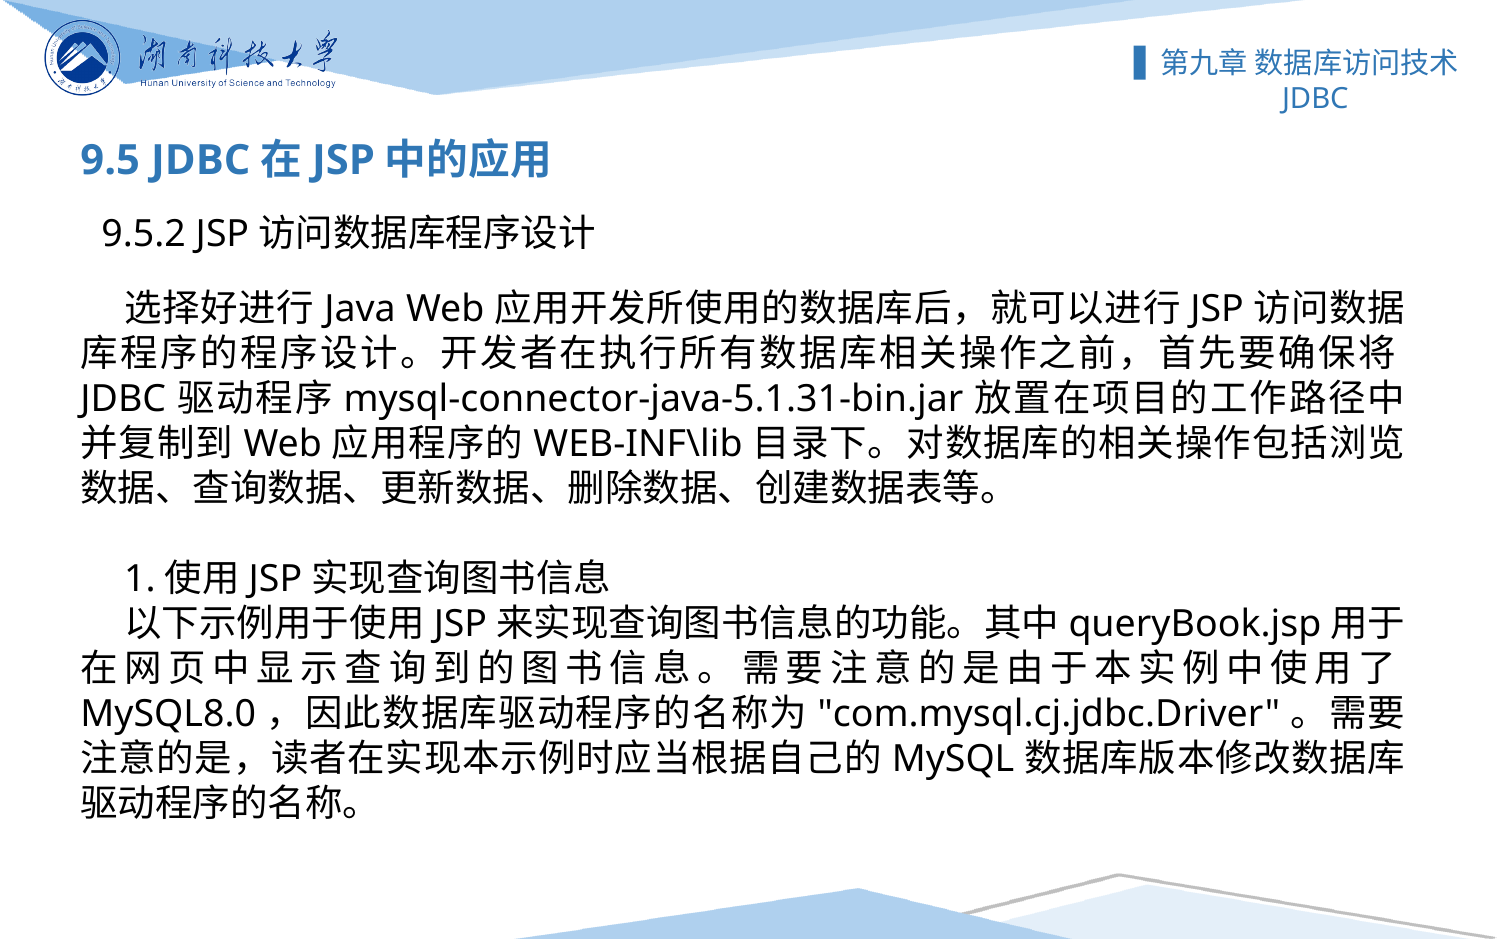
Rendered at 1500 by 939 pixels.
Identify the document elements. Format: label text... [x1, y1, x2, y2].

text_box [1133, 37, 1486, 124]
picture [0, 0, 1330, 99]
text_box 选择好进行Java Web应用开发所使用的数据库后，就可以进行JSP访问数据库程序的程序设计。开发者在执行所有数据库相关操作之前，首先要确保将JDBC驱动程序mysql-connector-java-5.1.31-bin.jar放置在项目的工作路径中并复制到Web应用程序的WEB-INF\lib目录下。对数据库的相关操作包括浏览数据、查询数据、更新数据、删除数据、创建数据表等。 1.使用JSP实现查询图书信息 以下示例用于使用JSP来实现查询图书信息的功能。其中queryBook.jsp用于在网页中显示查询到的图书信息。需要注意的是由于本实例中使用了MySQL8.0，因此数据库驱动程序的名称为"com.mysql.cj.jdbc.Driver"。需要注意的是，读者在实现本示例时应当根据自己的MySQL数据库版本修改数据库驱动程序的名称。 [65, 276, 1423, 832]
picture [507, 871, 1500, 939]
text_box 9.5 JDBC在JSP中的应用 [65, 125, 711, 191]
text_box 9.5.2 JSP访问数据库程序设计 [86, 201, 732, 306]
